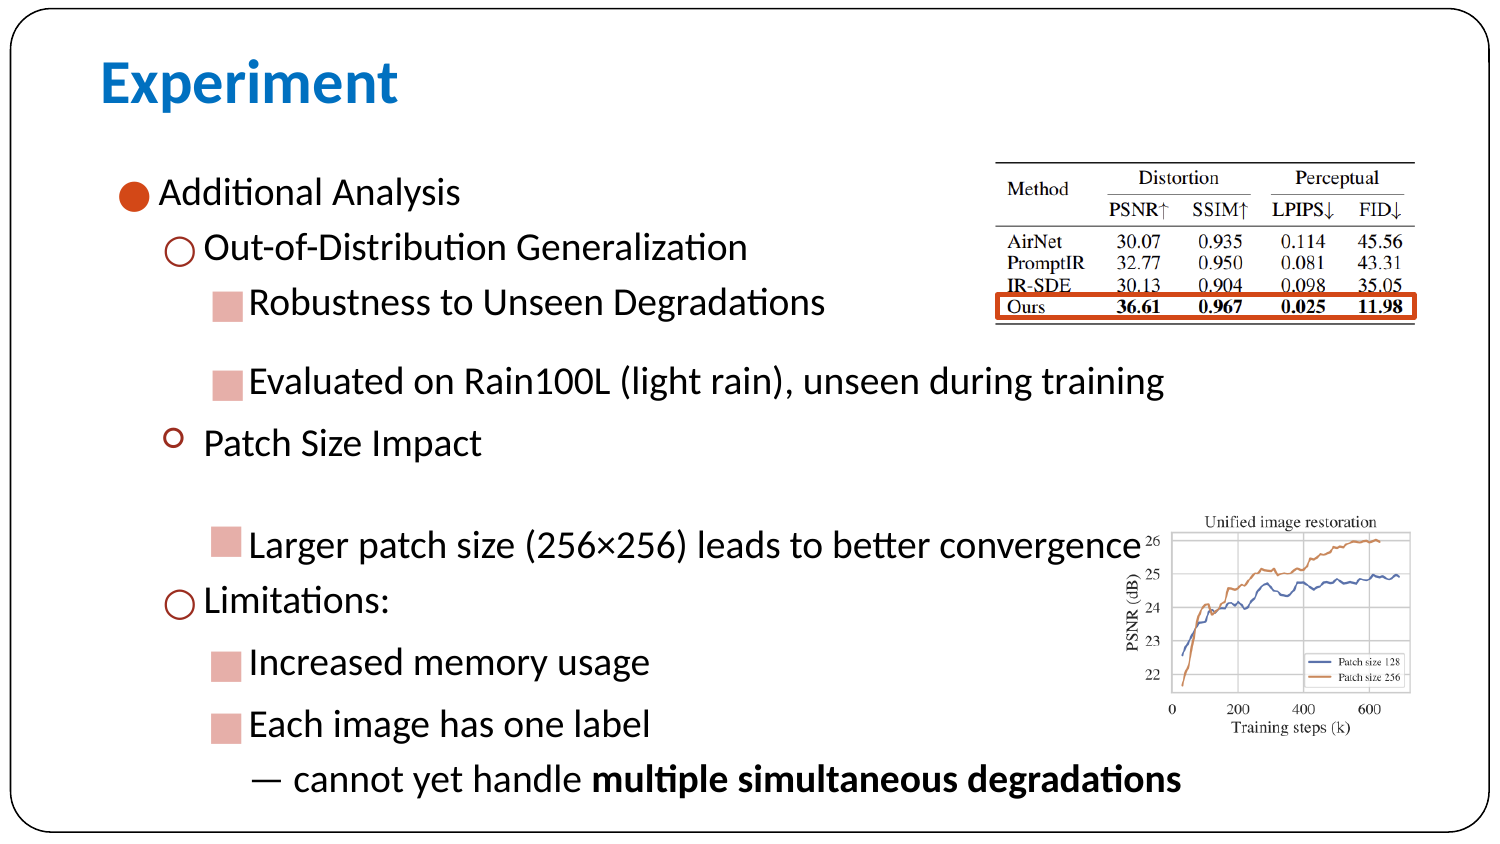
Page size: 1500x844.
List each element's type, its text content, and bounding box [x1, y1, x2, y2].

text_box Additional Analysis Out-of-Distribution Generalization Robustness to Unseen Degradations Evaluated on Rain100L (light rain), unseen during training Patch Size Impact Larger patch size (256×256) leads to better convergence Limitations: Increased memory usage Each image has one label — cannot yet handle multiple simultaneous degradations [98, 151, 1422, 844]
picture [1112, 502, 1423, 742]
title Experiment [89, 23, 1365, 127]
picture [984, 151, 1423, 330]
